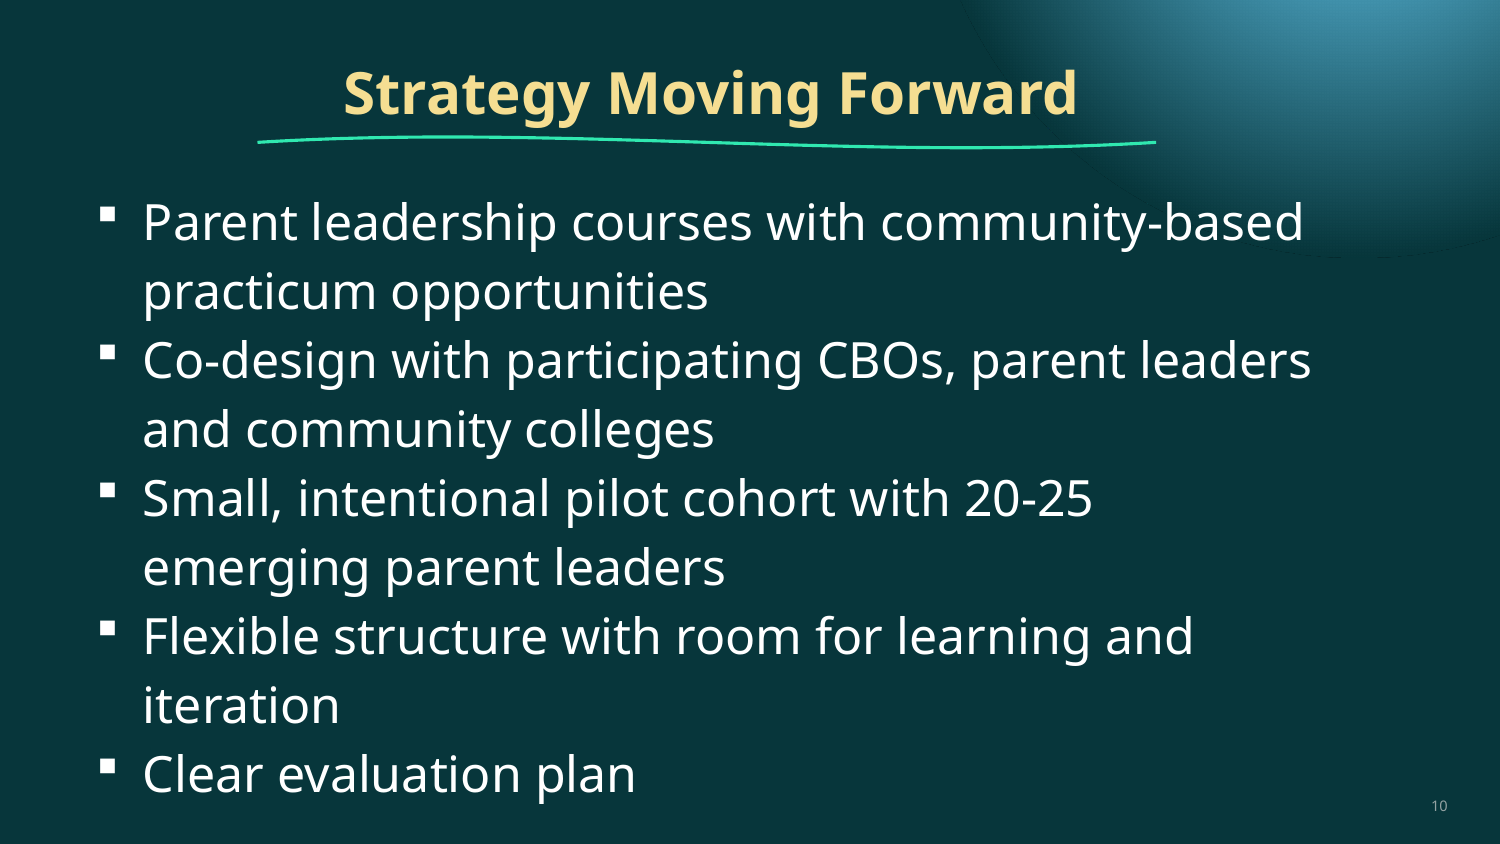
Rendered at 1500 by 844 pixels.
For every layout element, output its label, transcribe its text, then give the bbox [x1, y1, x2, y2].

list Parent leadership courses with community-based practicum opportunities Co-design with participating CBOs, parent leaders and community colleges Small, intentional pilot cohort with 20-25 emerging parent leaders Flexible structure with room for learning and iteration Clear evaluation plan [52, 101, 1361, 758]
title Strategy Moving Forward [300, 41, 1200, 213]
picture [922, 0, 1500, 258]
text_box [257, 136, 1157, 148]
